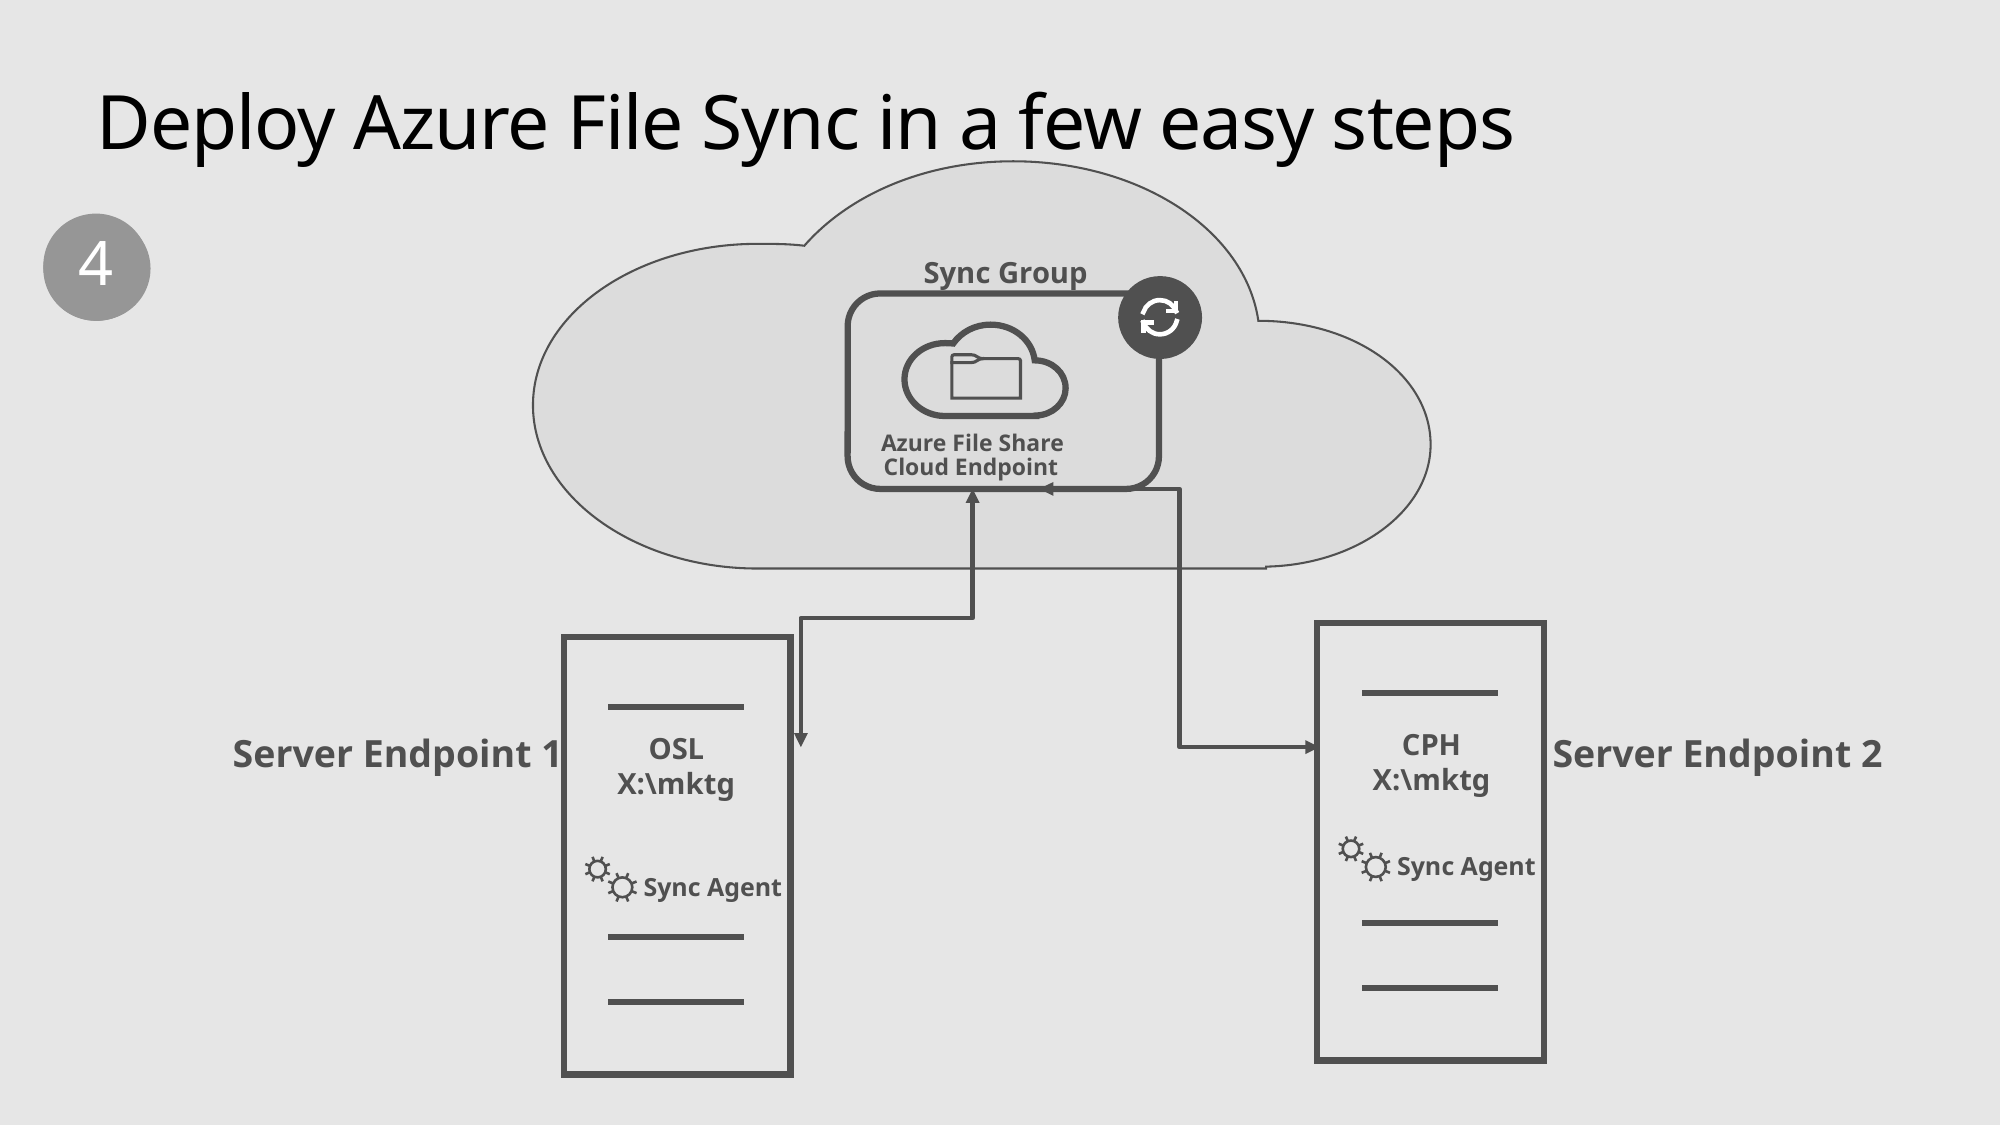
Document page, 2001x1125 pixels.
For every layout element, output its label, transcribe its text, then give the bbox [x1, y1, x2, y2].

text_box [800, 488, 1320, 748]
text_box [585, 856, 780, 902]
text_box 3 [56, 247, 151, 321]
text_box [1338, 836, 1534, 882]
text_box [847, 254, 1203, 490]
text_box 4 [43, 213, 149, 318]
text_box [1317, 622, 1544, 1061]
text_box Server Endpoint 1 [232, 729, 564, 775]
title Deploy Azure File Sync in a few easy steps [96, 75, 1904, 166]
text_box CPH X:\mktg [1372, 726, 1491, 797]
text_box [532, 166, 1431, 569]
text_box OSL X:\mktg [617, 730, 736, 801]
text_box [563, 636, 791, 1075]
text_box Server Endpoint 2 [1552, 730, 1883, 776]
